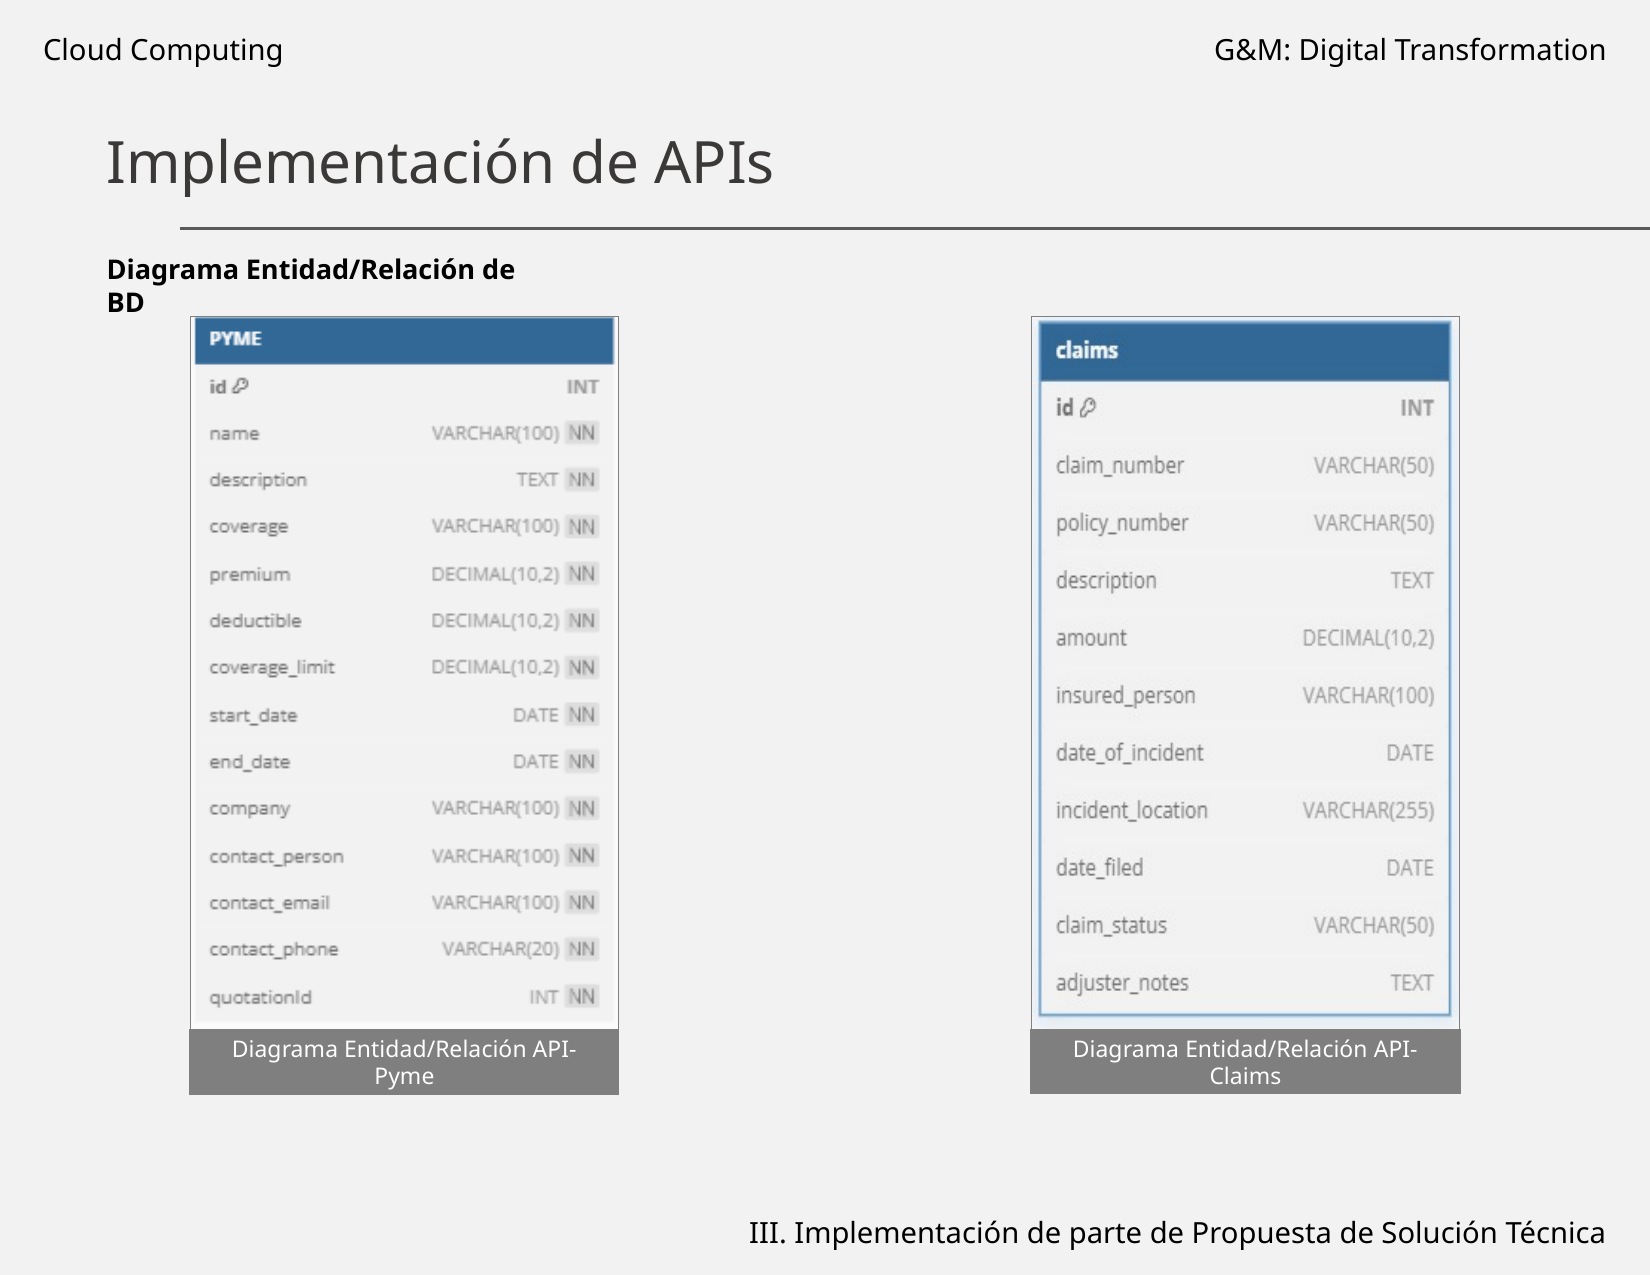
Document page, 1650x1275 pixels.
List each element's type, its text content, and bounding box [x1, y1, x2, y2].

text_box G&M: Digital Transformation [1176, 23, 1622, 74]
text_box III. Implementación de parte de Propuesta de Solución Técnica [500, 1206, 1622, 1257]
text_box Implementación de APIs [91, 117, 1146, 203]
picture [190, 316, 619, 1030]
text_box Diagrama Entidad/Relación API-Claims [1030, 1029, 1461, 1094]
text_box Diagrama Entidad/Relación de BD [91, 245, 540, 325]
text_box Diagrama Entidad/Relación API-Pyme [189, 1029, 619, 1095]
picture [1031, 316, 1460, 1030]
text_box Cloud Computing [28, 23, 474, 74]
